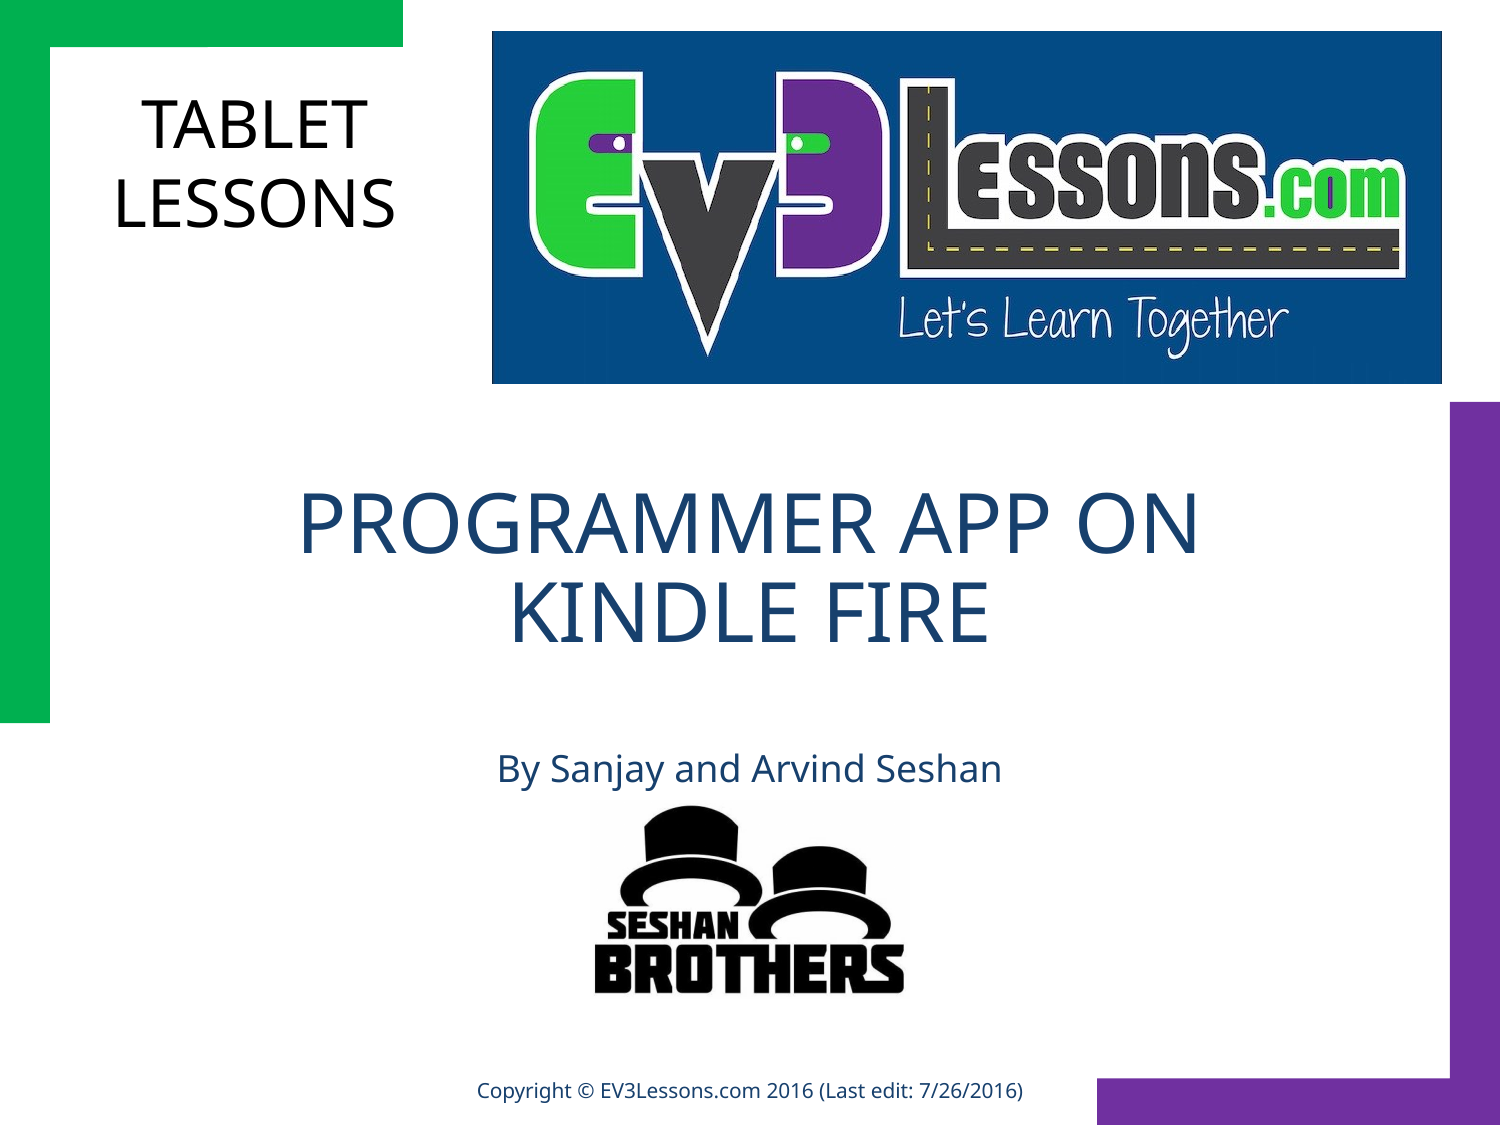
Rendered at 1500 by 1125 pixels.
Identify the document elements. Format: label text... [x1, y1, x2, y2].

picture [590, 911, 910, 999]
footer Copyright © EV3Lessons.com 2016 (Last edit: 7/26/2016) [317, 1058, 1182, 1125]
picture [492, 31, 1442, 384]
subtitle By Sanjay and Arvind Seshan [329, 732, 1171, 911]
title PROGRAMMER APP ON KINDLE FIRE [235, 384, 1265, 669]
